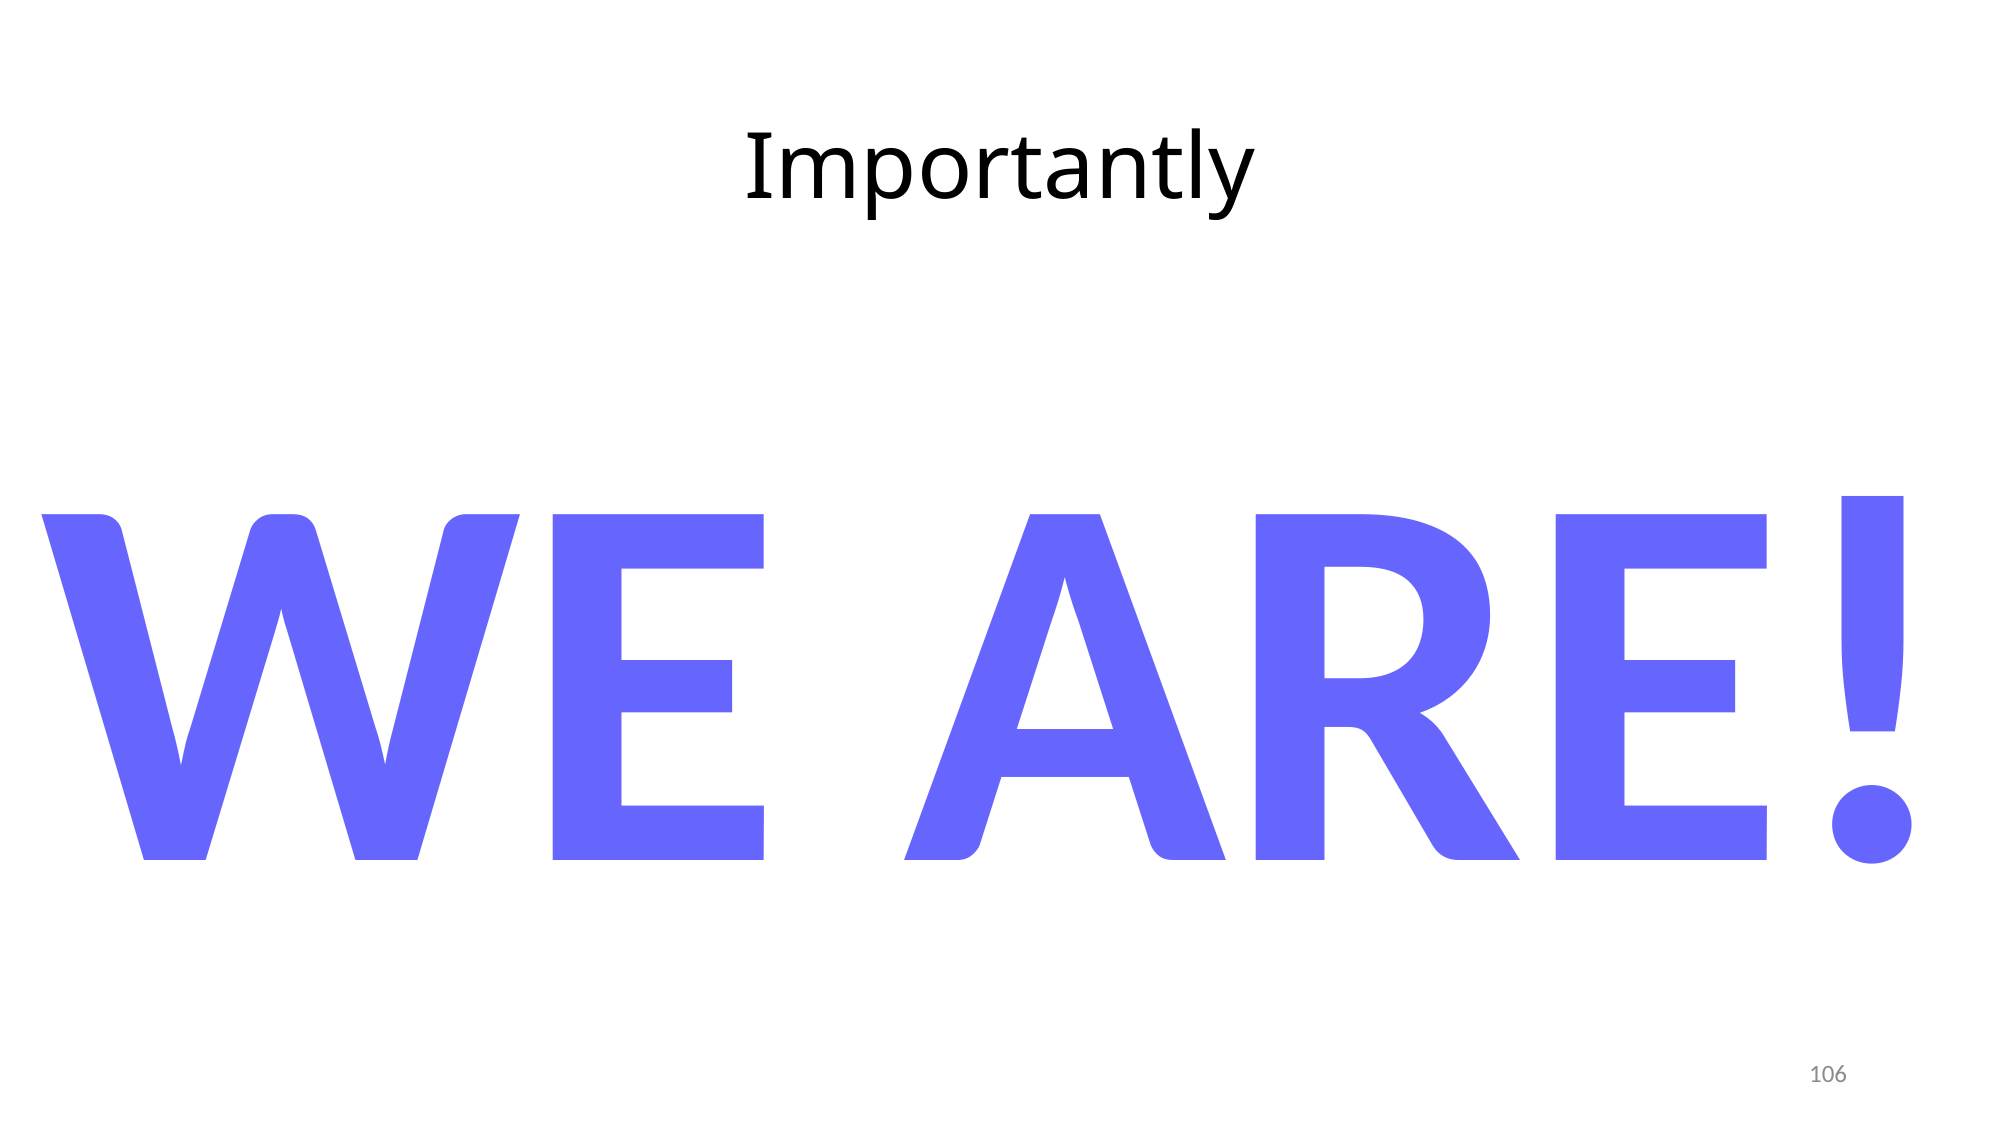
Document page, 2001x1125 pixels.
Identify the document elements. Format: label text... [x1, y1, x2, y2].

list WE ARE! [0, 392, 2000, 933]
slide_number 106 [1412, 1042, 1863, 1103]
title Importantly [137, 59, 1863, 278]
